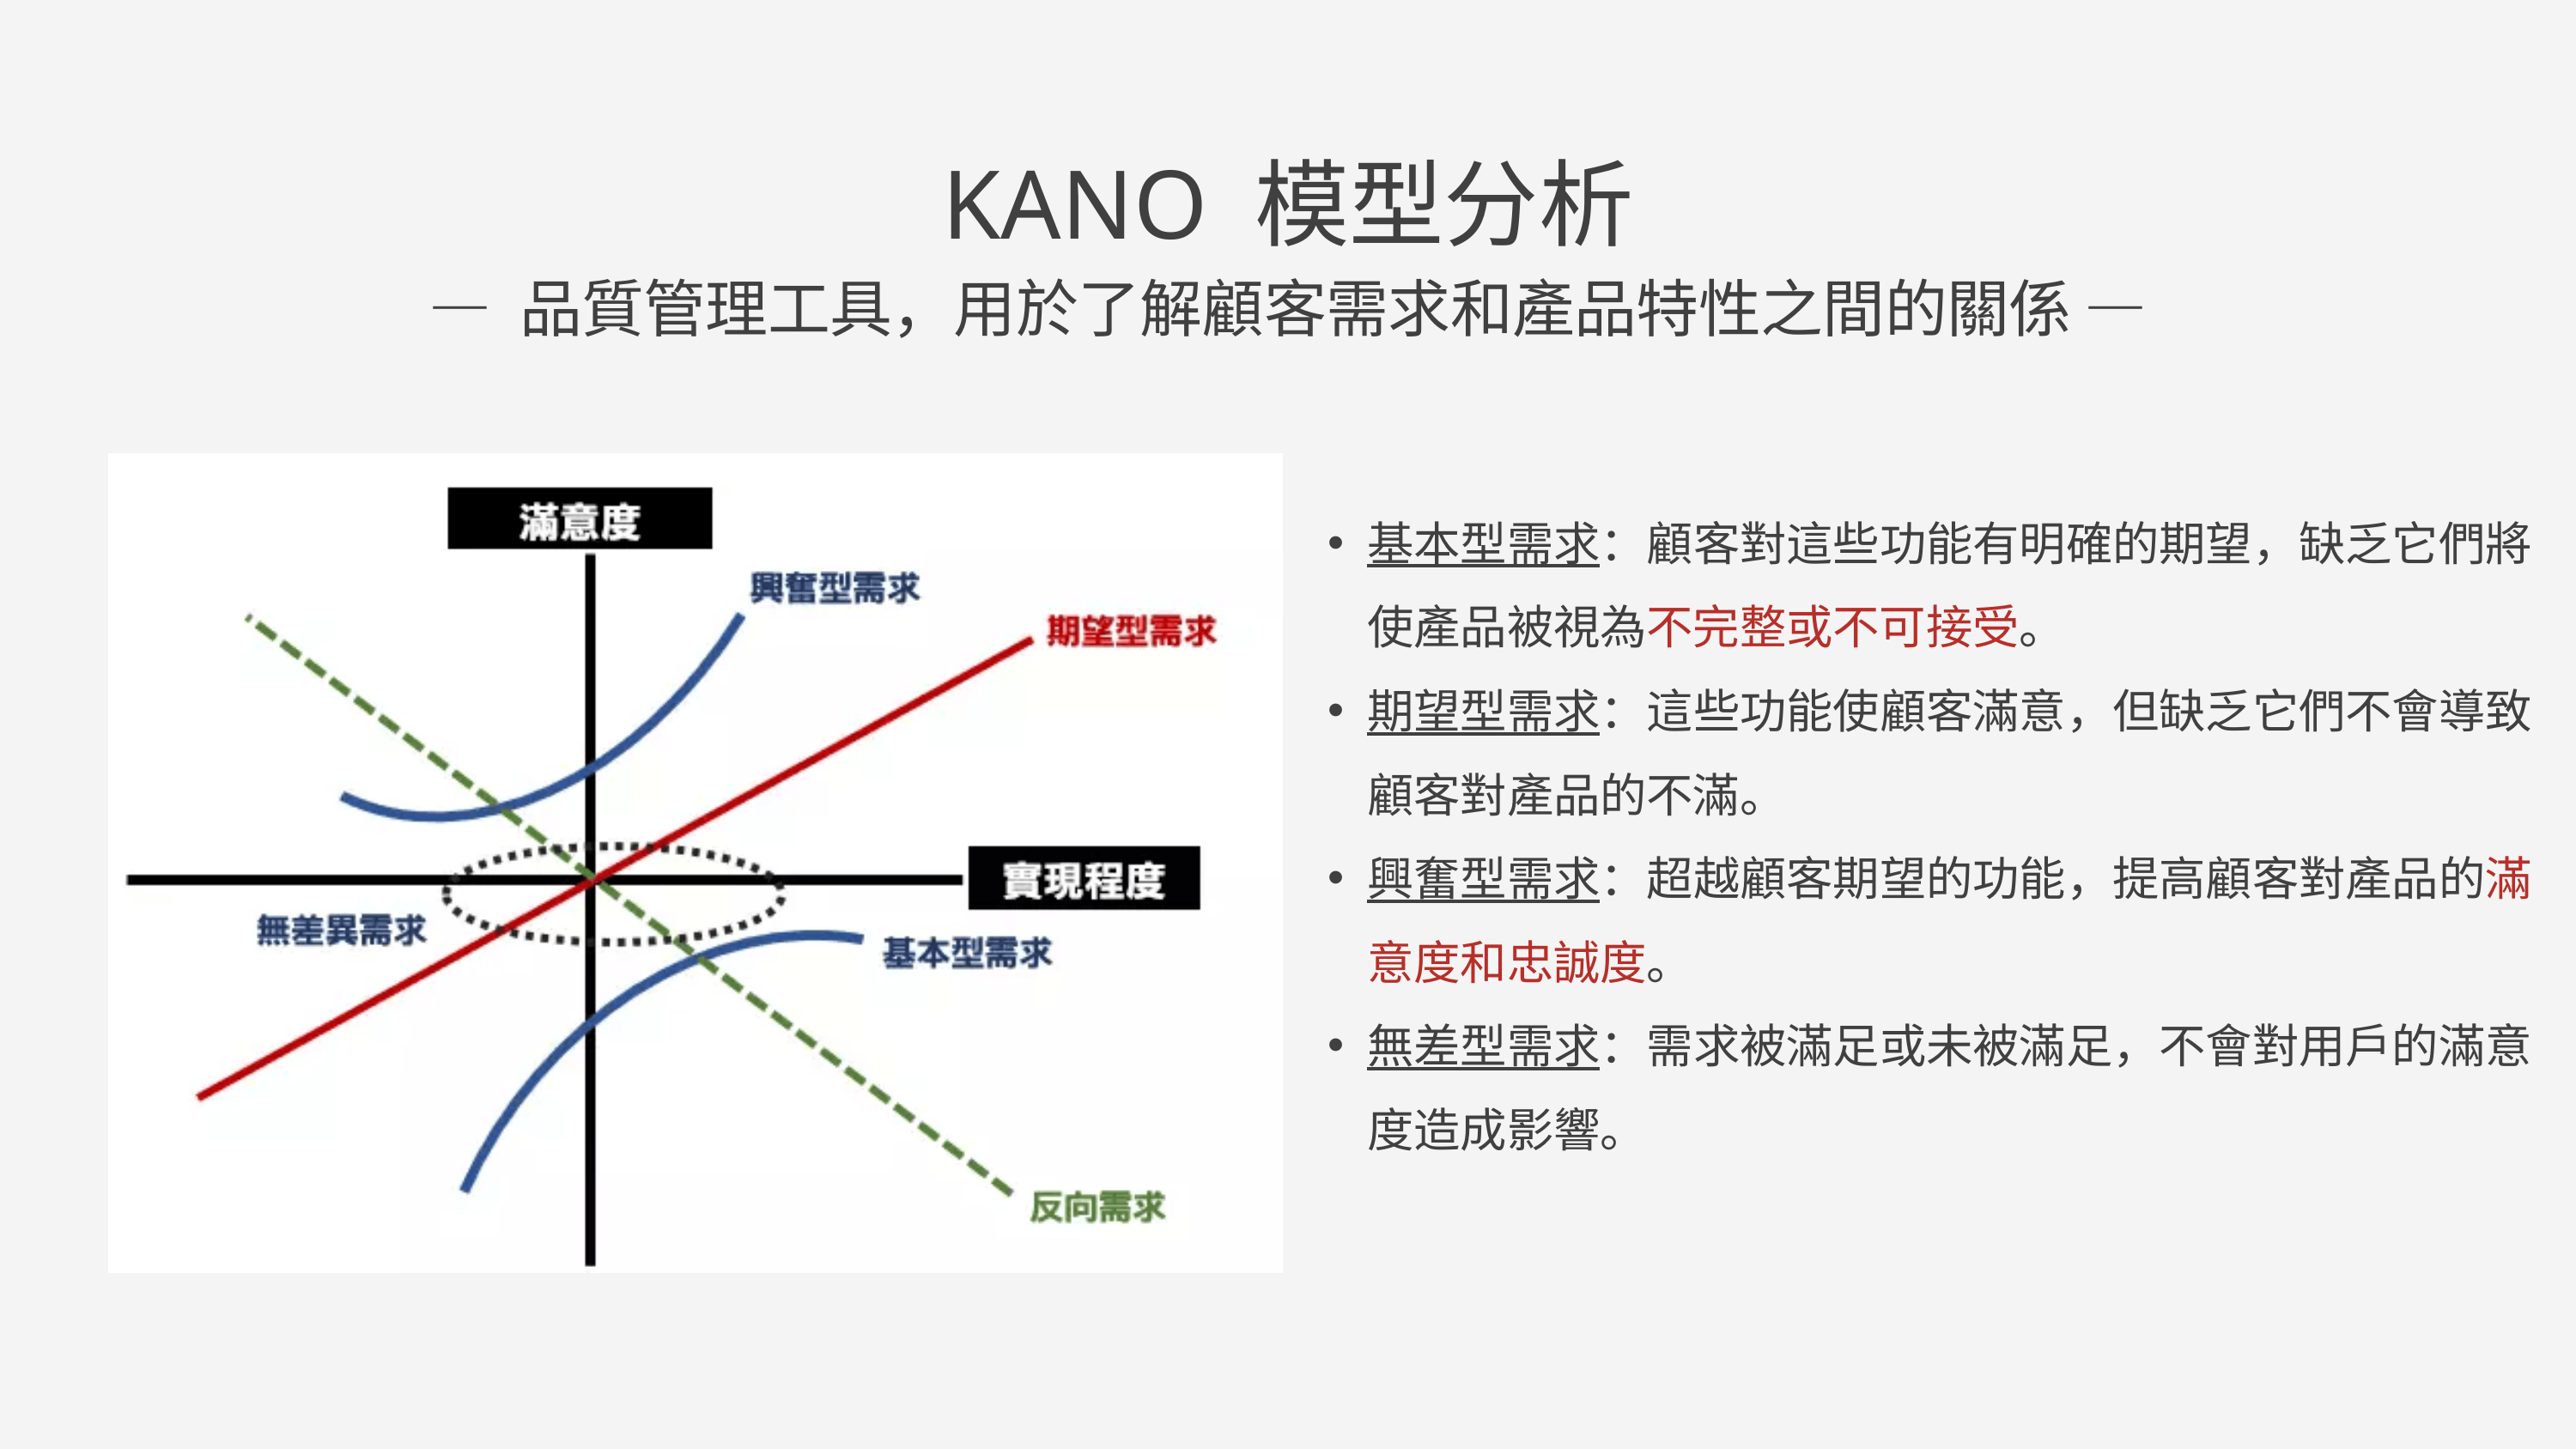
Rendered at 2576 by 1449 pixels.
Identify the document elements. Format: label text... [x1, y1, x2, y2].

text_box 基本型需求：顧客對這些功能有明確的期望，缺乏它們將使產品被視為不完整或不可接受。 期望型需求：這些功能使顧客滿意，但缺乏它們不會導致顧客對產品的不滿。 興奮型需求：超越顧客期望的功能，提高顧客對產品的滿意度和忠誠度。 無差型需求：需求被滿足或未被滿足，不會對用戶的滿意度造成影響。 [1288, 486, 2550, 1157]
text_box [108, 453, 1283, 1273]
text_box KANO 模型分析 [709, 142, 1867, 258]
text_box — 品質管理工具，用於了解顧客需求和產品特性之間的關係 — [415, 257, 2161, 345]
